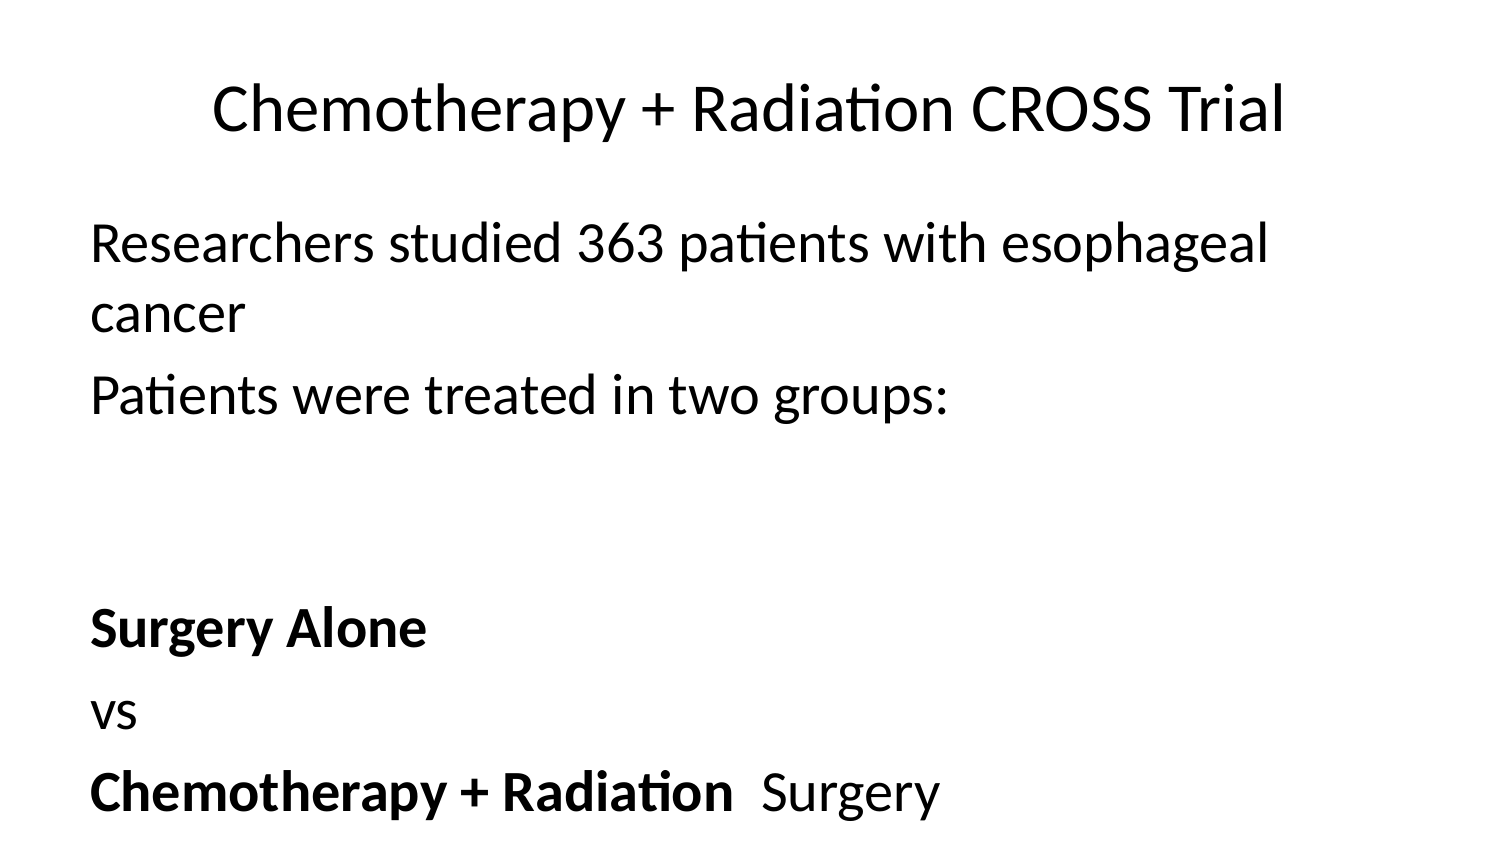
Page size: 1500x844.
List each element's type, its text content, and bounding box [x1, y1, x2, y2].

title Chemotherapy + Radiation CROSS Trial [75, 33, 1425, 175]
